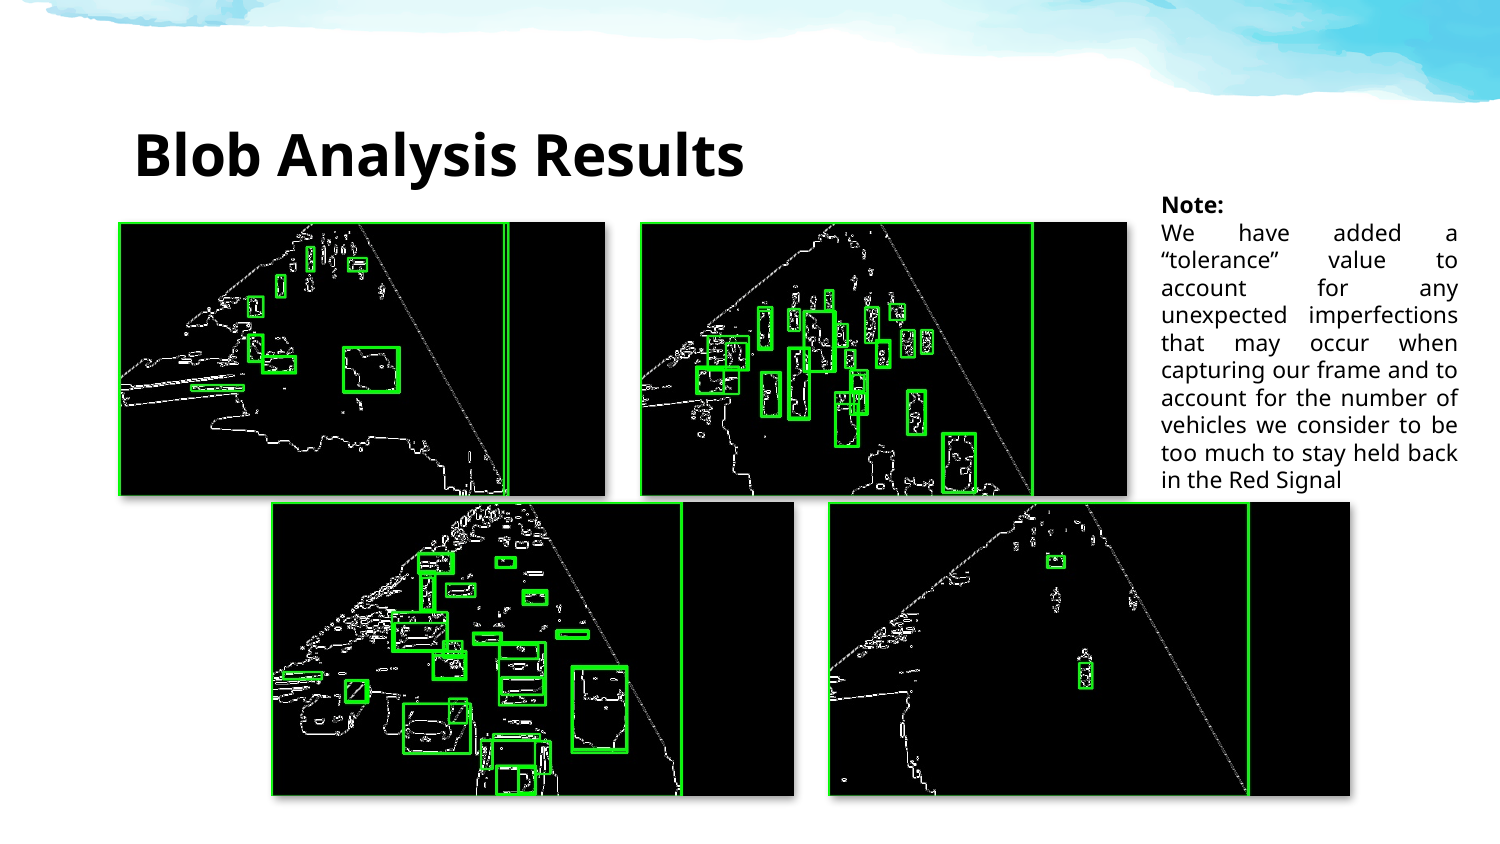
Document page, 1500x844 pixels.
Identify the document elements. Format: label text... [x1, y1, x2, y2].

title Blob Analysis Results [118, 103, 1382, 198]
text_box Note: We have added a “tolerance” value to account for any unexpected imperfections that may occur when capturing our frame and to account for the number of vehicles we consider to be too much to stay held back in the Red Signal [1146, 175, 1474, 507]
picture [0, 0, 1500, 844]
